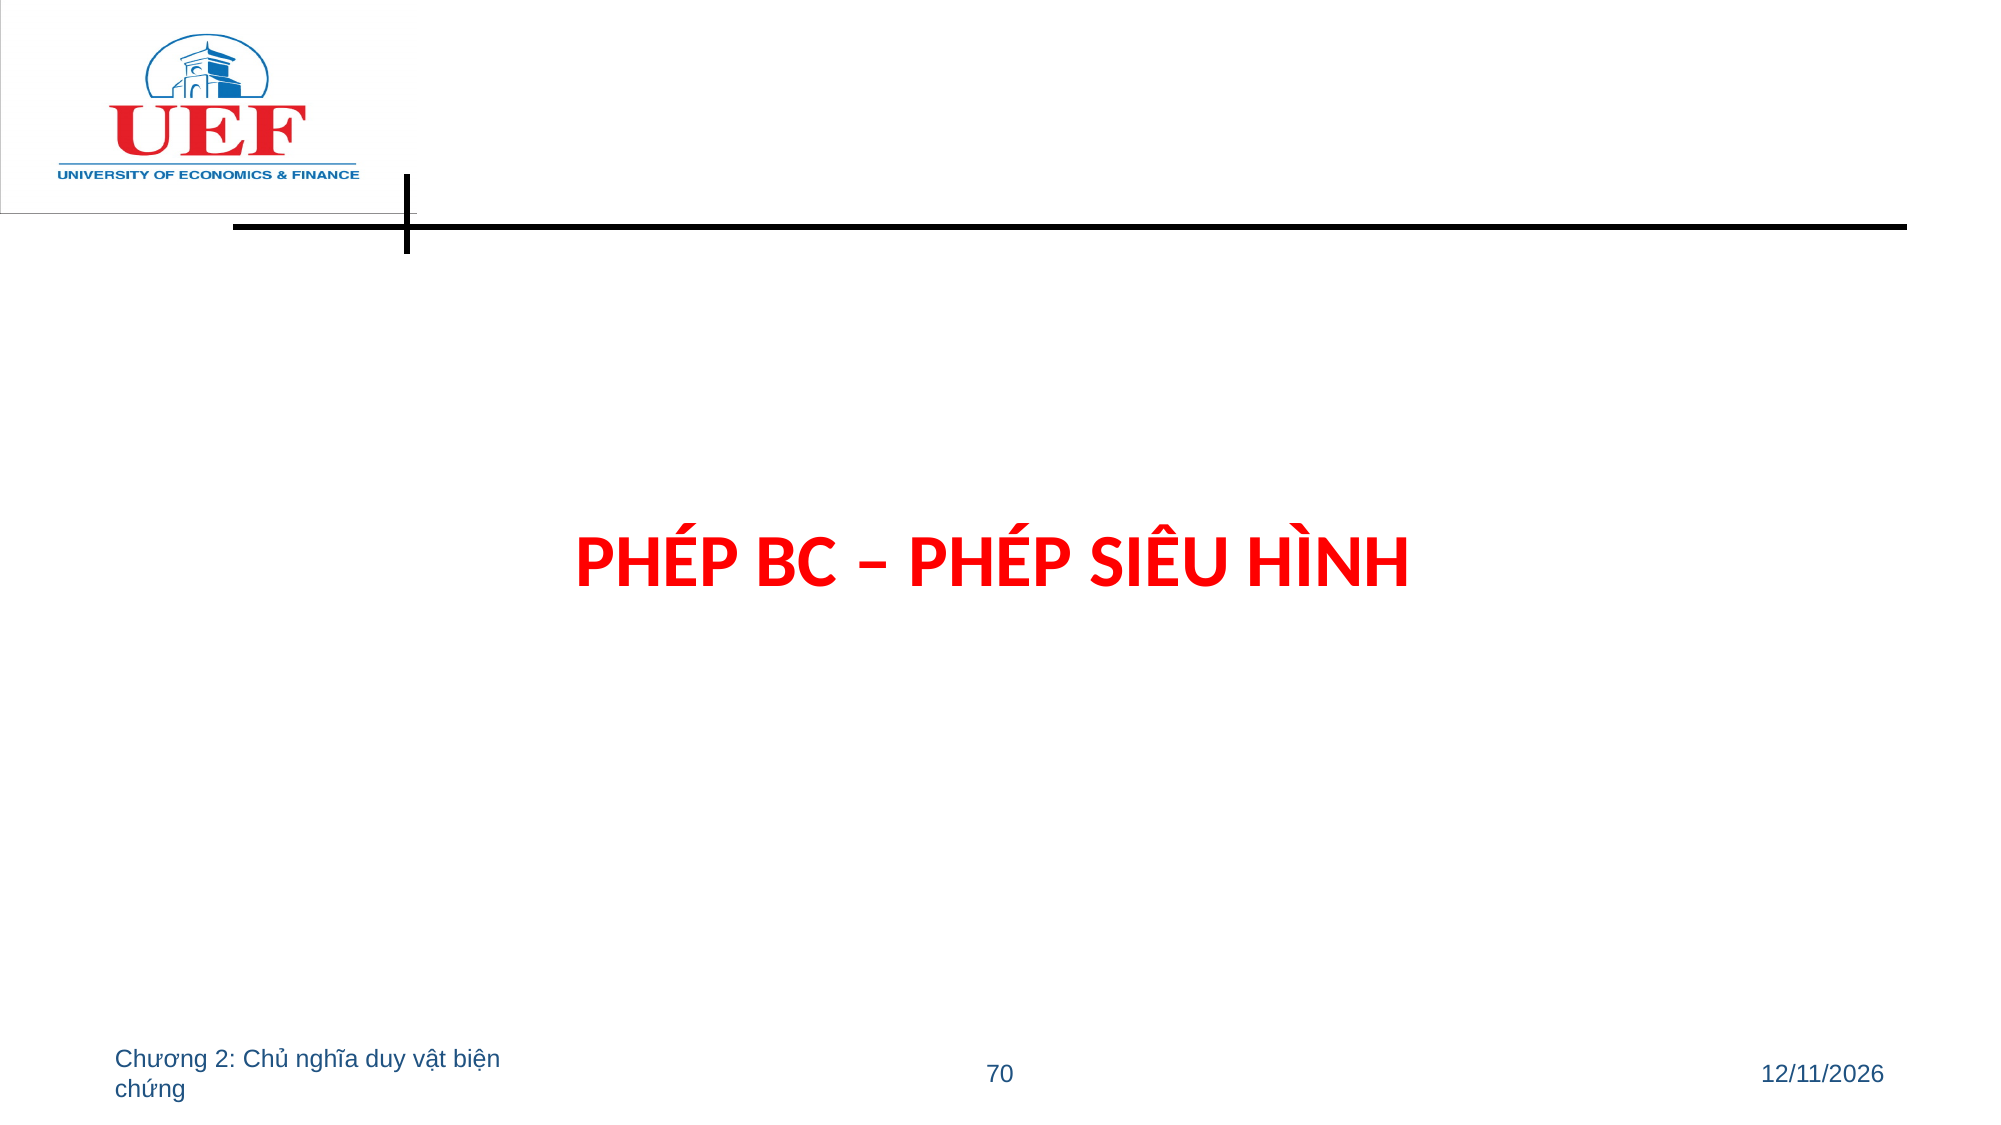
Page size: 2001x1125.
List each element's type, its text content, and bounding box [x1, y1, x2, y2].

title PHÉP BC – PHÉP SIÊU HÌNH [172, 231, 1816, 882]
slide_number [1433, 1042, 1900, 1103]
picture [0, 0, 417, 214]
footer Chương 2: Chủ nghĩa duy vật biện chứng [99, 1042, 567, 1103]
slide_number 70 [683, 1042, 1317, 1103]
